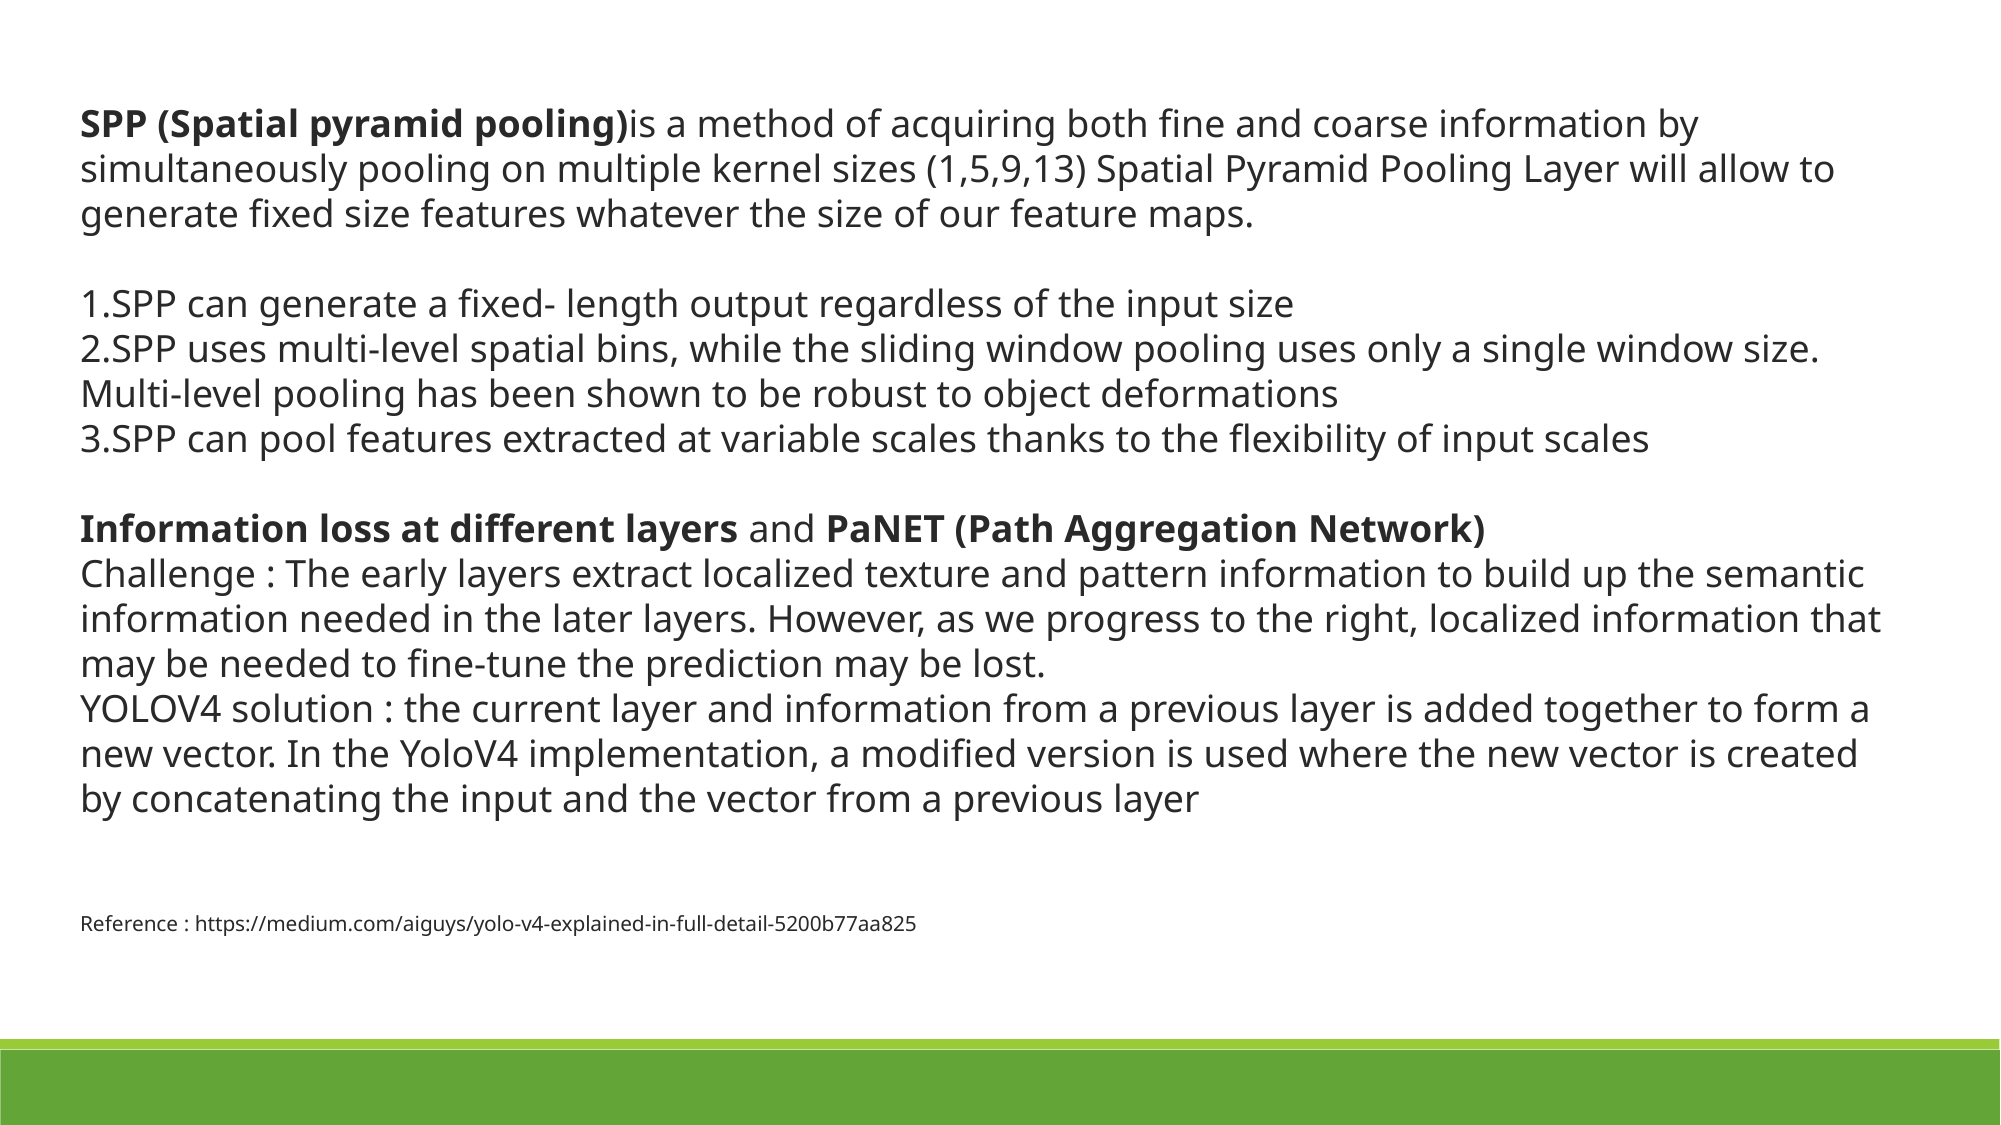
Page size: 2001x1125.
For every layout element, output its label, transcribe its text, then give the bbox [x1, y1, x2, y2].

text_box SPP (Spatial pyramid pooling)is a method of acquiring both fine and coarse information by simultaneously pooling on multiple kernel sizes (1,5,9,13) Spatial Pyramid Pooling Layer will allow to generate fixed size features whatever the size of our feature maps. SPP can generate a fixed- length output regardless of the input size SPP uses multi-level spatial bins, while the sliding window pooling uses only a single window size. Multi-level pooling has been shown to be robust to object deformations SPP can pool features extracted at variable scales thanks to the flexibility of input scales Information loss at different layers and PaNET (Path Aggregation Network) Challenge : The early layers extract localized texture and pattern information to build up the semantic information needed in the later layers. However, as we progress to the right, localized information that may be needed to fine-tune the prediction may be lost. YOLOV4 solution : the current layer and information from a previous layer is added together to form a new vector. In the YoloV4 implementation, a modified version is used where the new vector is created by concatenating the input and the vector from a previous layer Reference : https://medium.com/aiguys/yolo-v4-explained-in-full-detail-5200b77aa825 [65, 92, 1902, 988]
